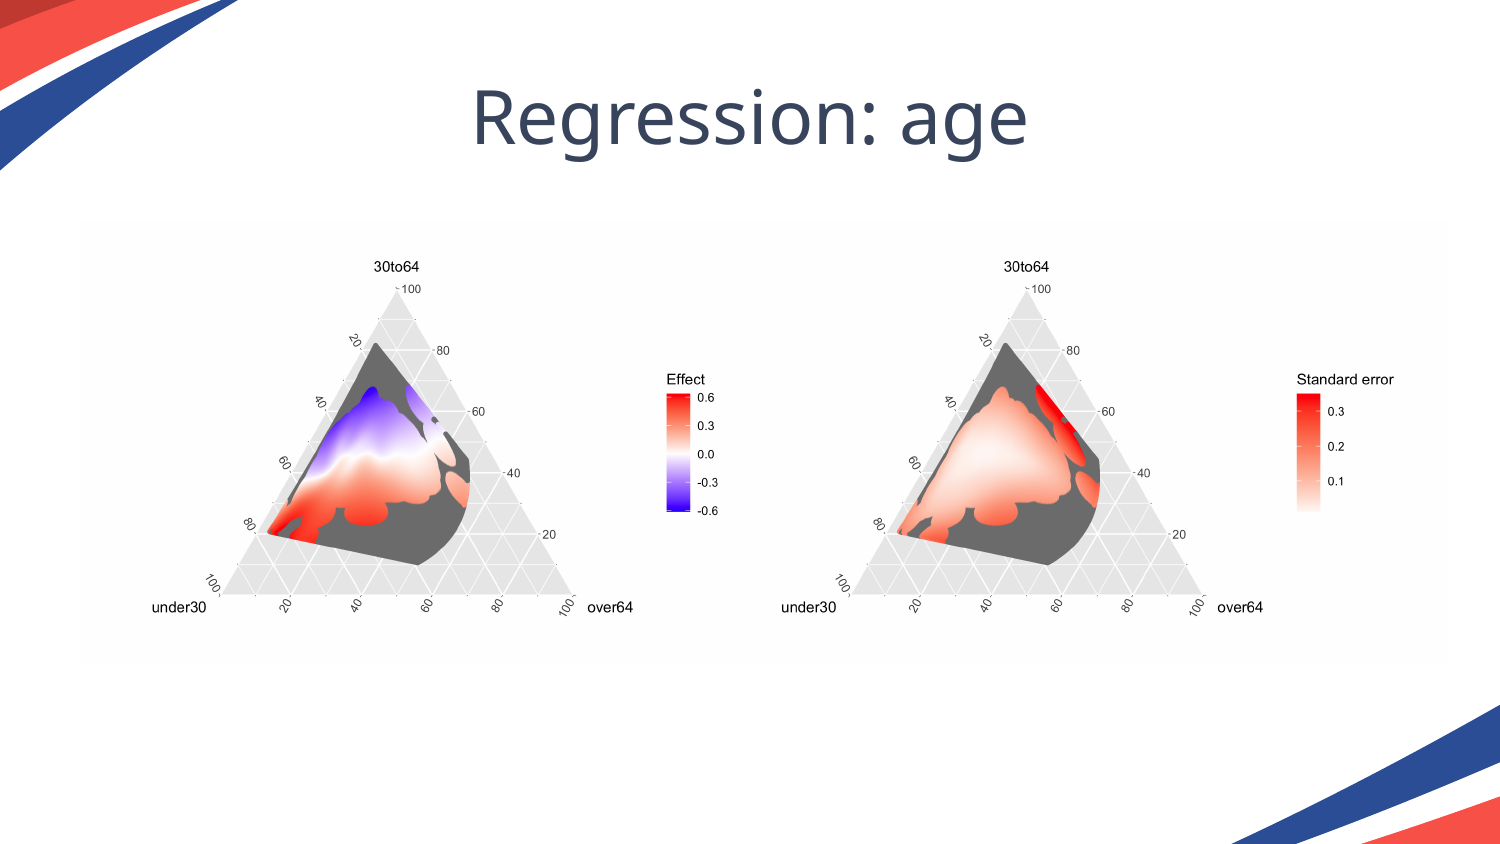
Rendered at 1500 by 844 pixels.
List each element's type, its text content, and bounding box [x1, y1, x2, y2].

picture [78, 220, 1449, 664]
title Regression: age [118, 67, 1382, 162]
